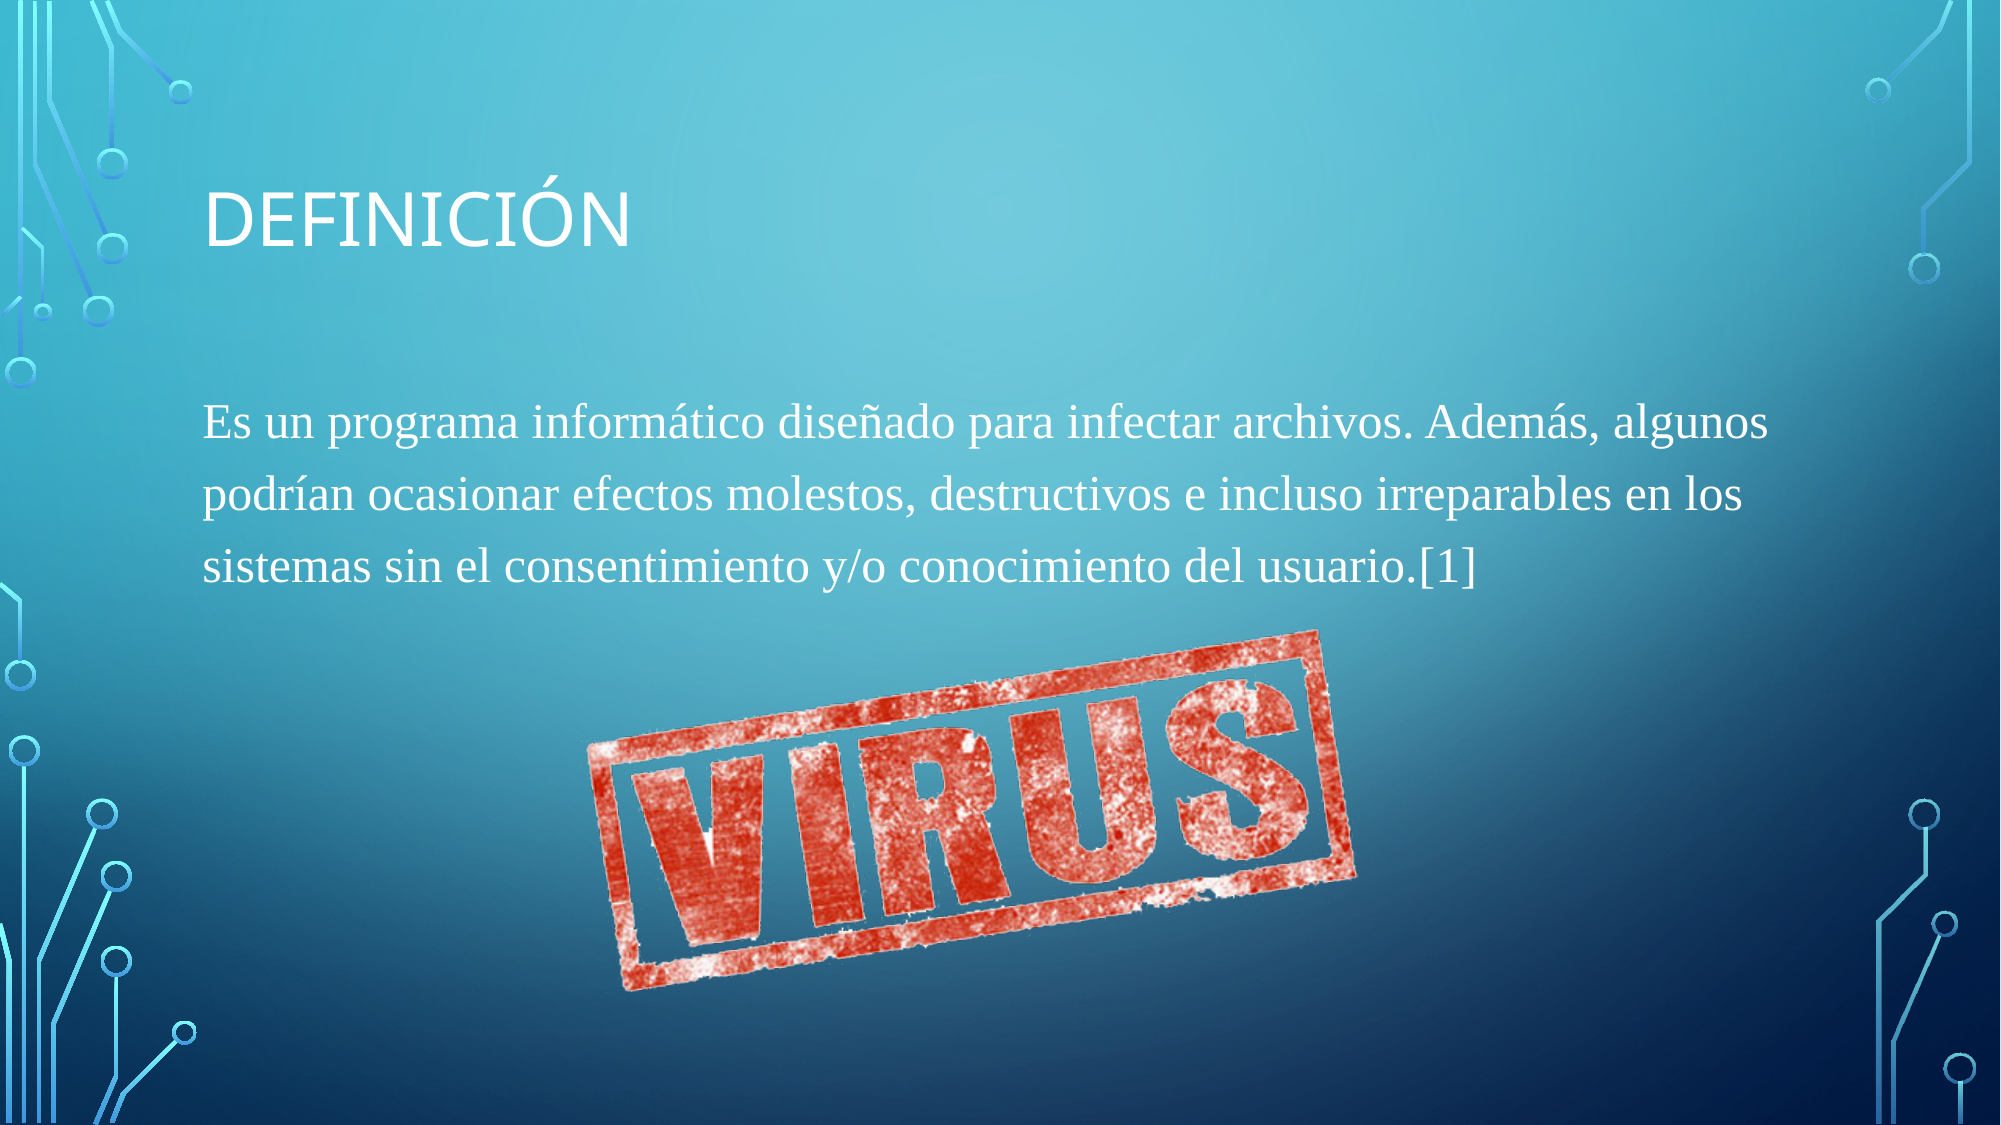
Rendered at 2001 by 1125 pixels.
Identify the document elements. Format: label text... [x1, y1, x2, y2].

list Es un programa informático diseñado para infectar archivos. Además, algunos podrían ocasionar efectos molestos, destructivos e incluso irreparables en los sistemas sin el consentimiento y/o conocimiento del usuario.[1] [187, 369, 1813, 950]
title Definición [187, 101, 1813, 344]
picture [581, 615, 1363, 1015]
